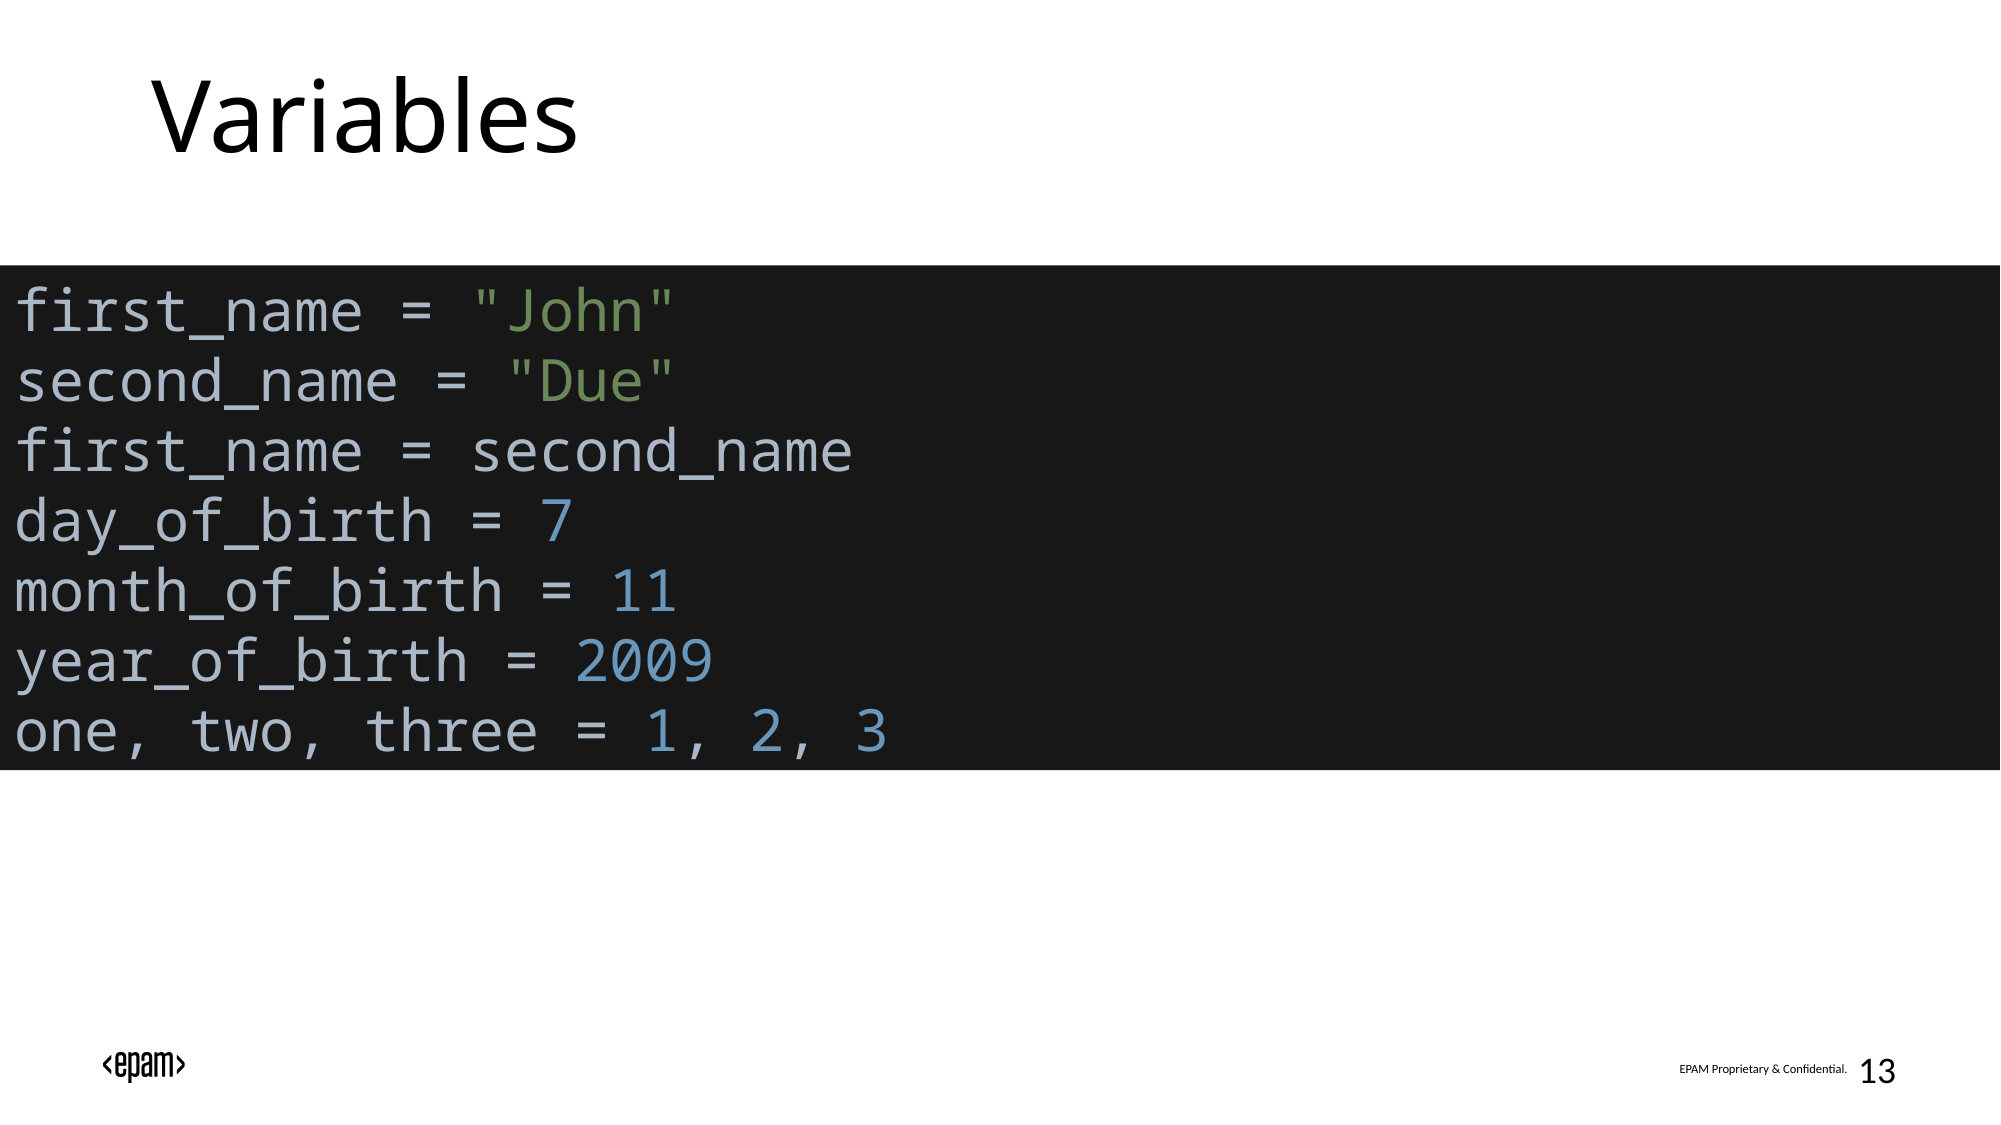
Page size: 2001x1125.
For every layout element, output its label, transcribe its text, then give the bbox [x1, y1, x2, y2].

title Variables [151, 52, 1354, 158]
text_box first_name = "John" second_name = "Due" first_name = second_name day_of_birth = 7 month_of_birth = 11 year_of_birth = 2009 one, two, three = 1, 2, 3 [0, 265, 2000, 771]
